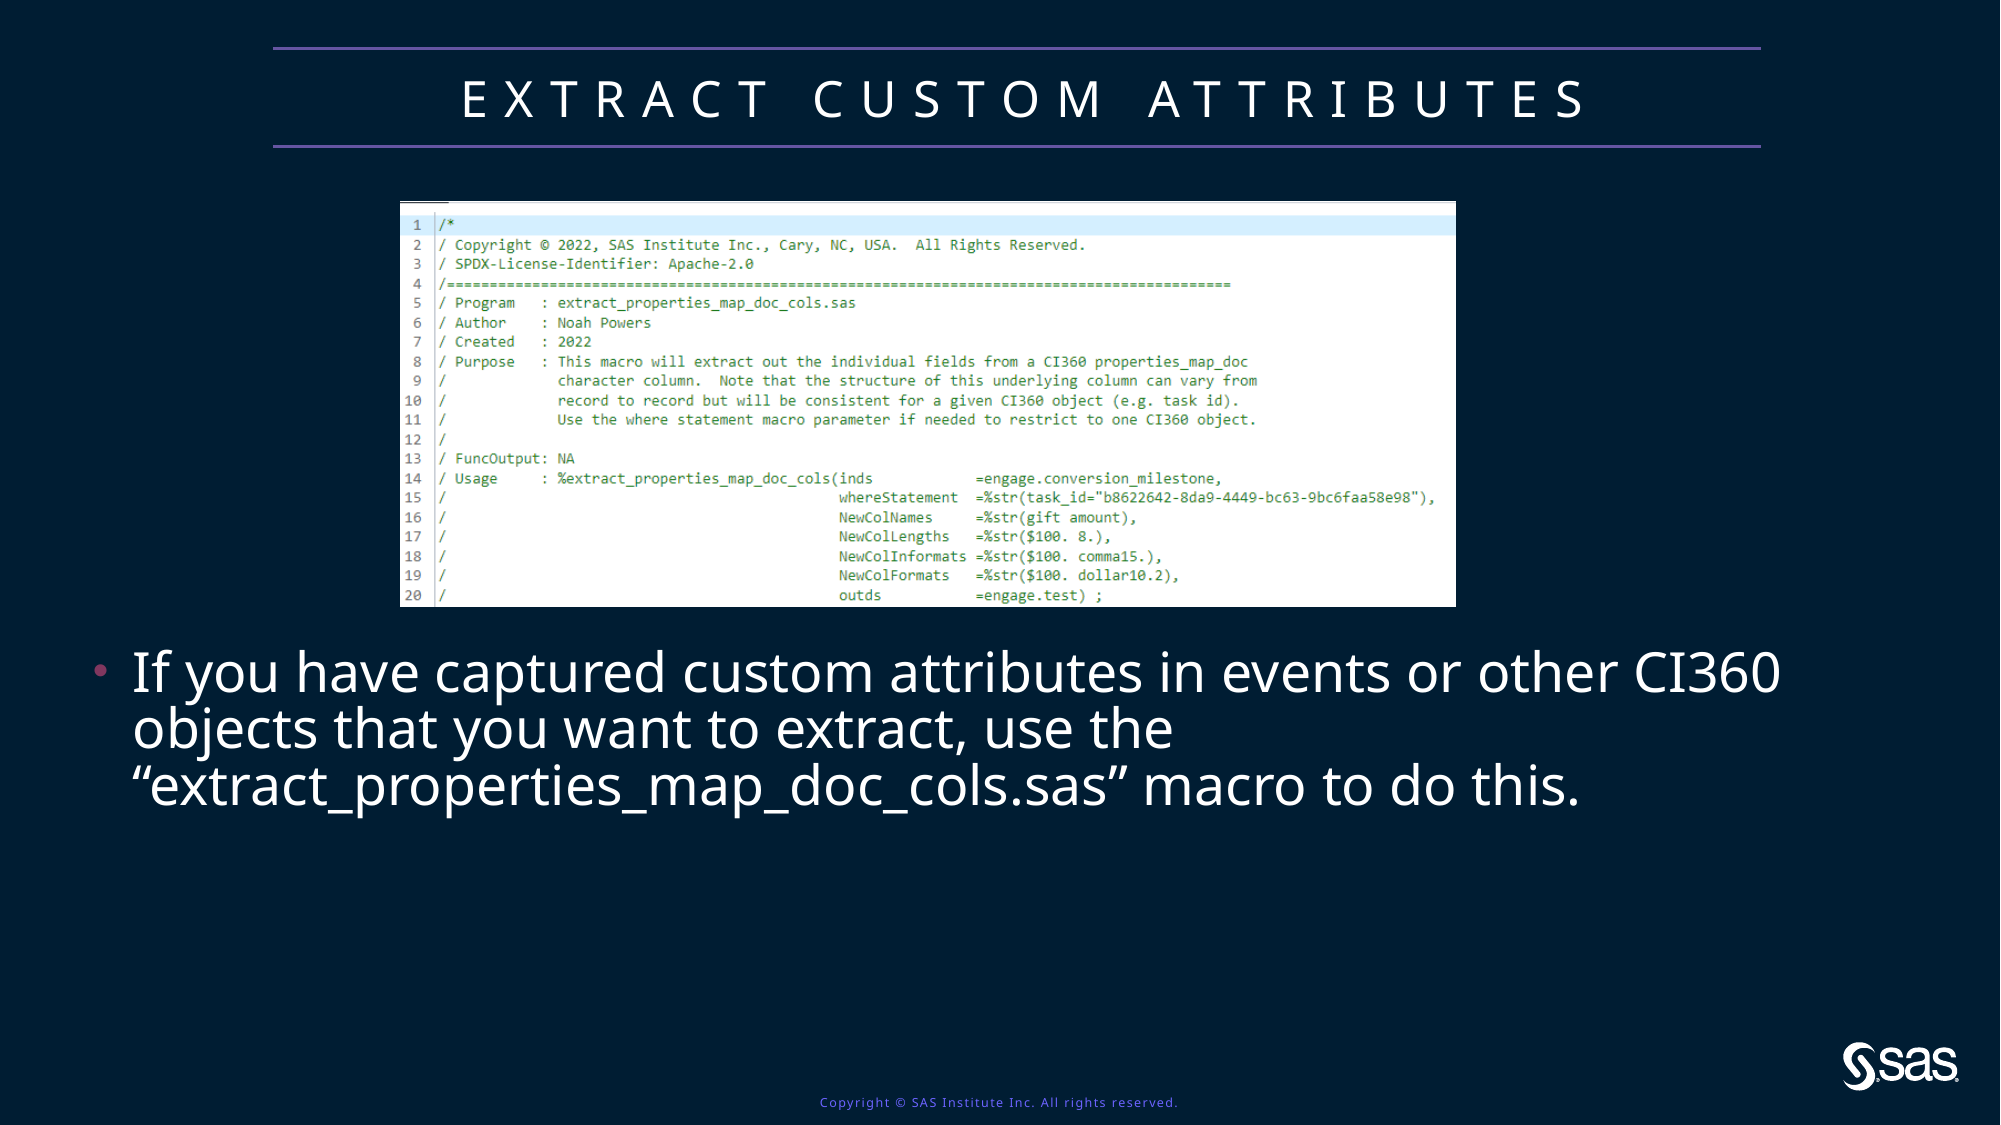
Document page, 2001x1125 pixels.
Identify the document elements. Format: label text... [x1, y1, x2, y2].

list If you have captured custom attributes in events or other CI360 objects that you want to extract, use the “extract_properties_map_doc_cols.sas” macro to do this. [77, 639, 1901, 1044]
title Extract custom attributes [137, 47, 1907, 148]
picture [400, 201, 1457, 607]
